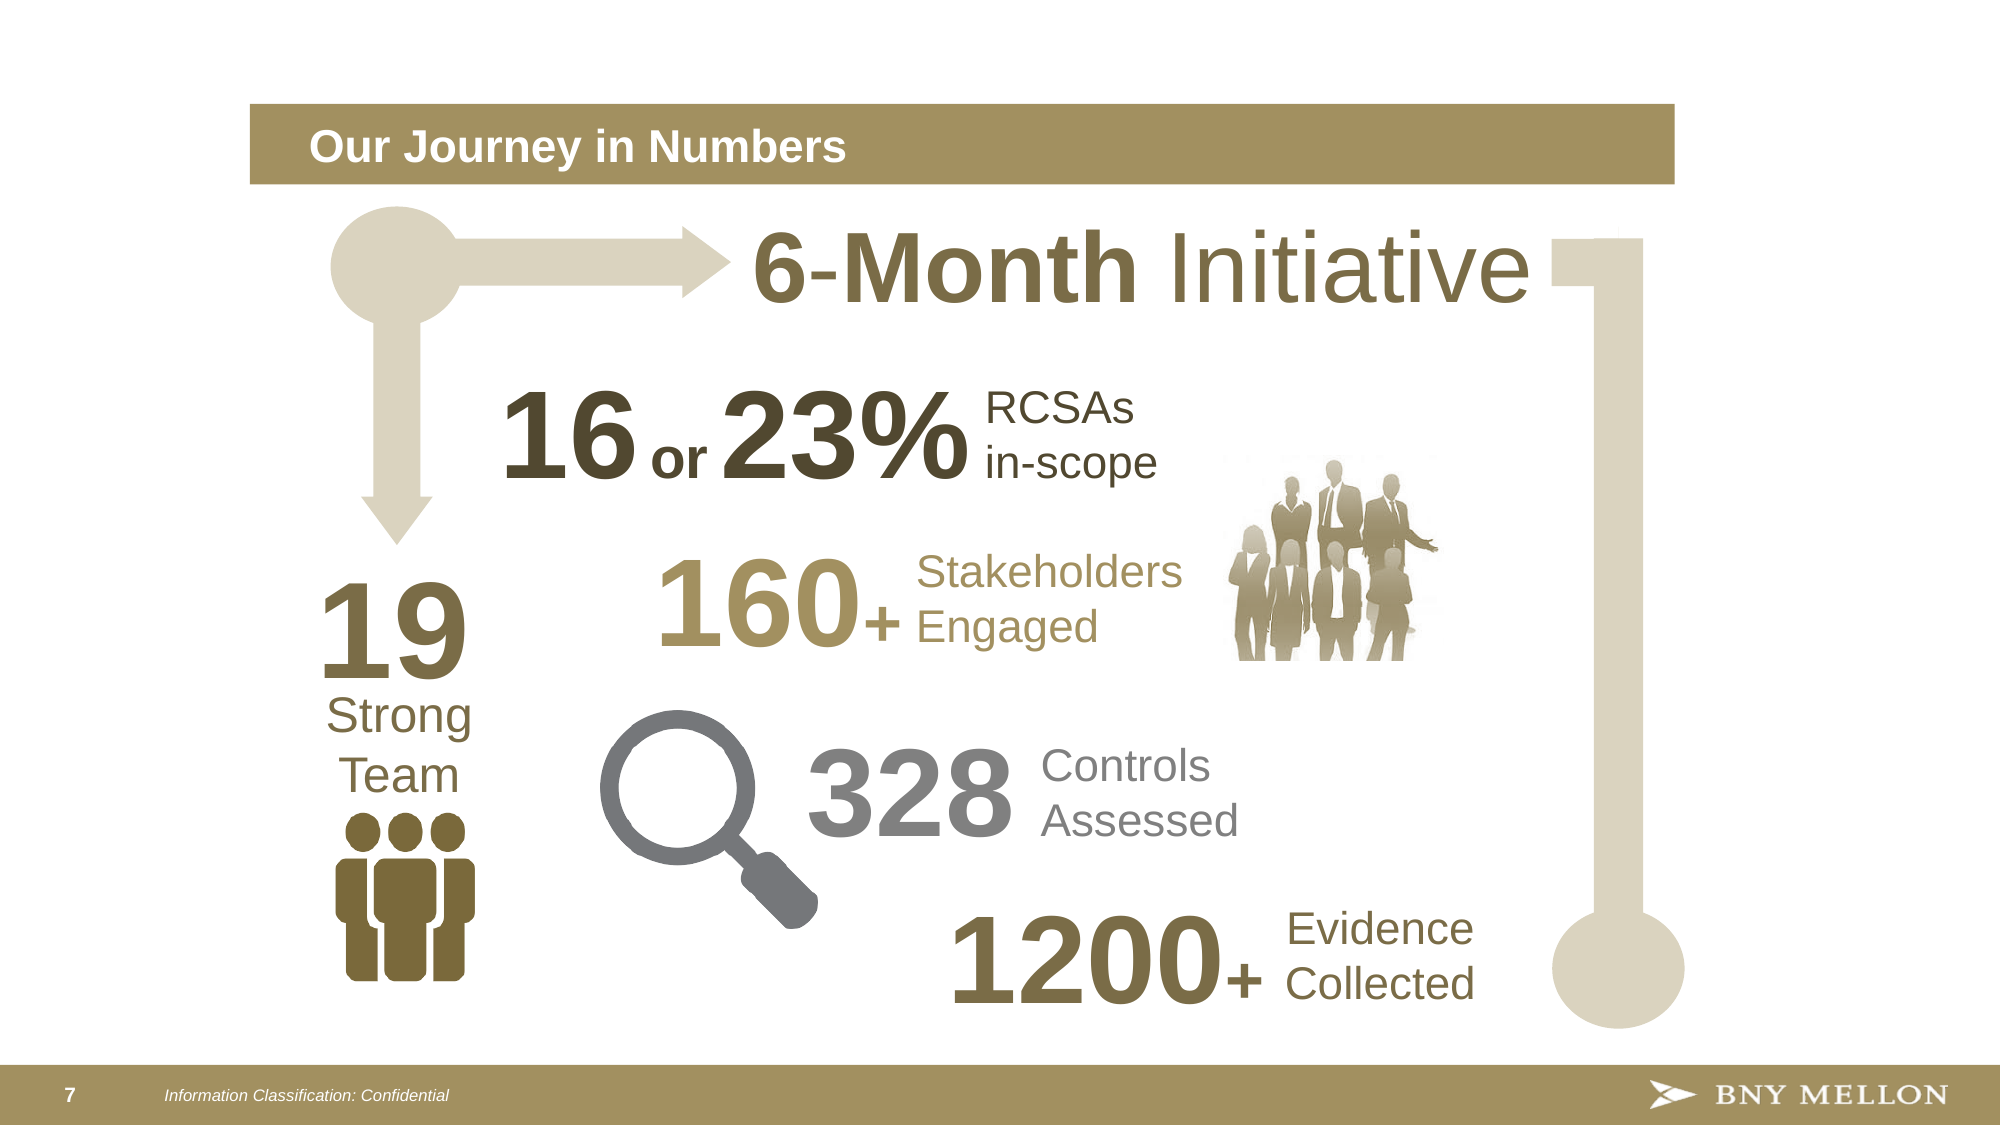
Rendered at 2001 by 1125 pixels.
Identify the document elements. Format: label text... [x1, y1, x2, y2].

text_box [330, 206, 732, 546]
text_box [737, 345, 1175, 453]
picture [1650, 1080, 1948, 1109]
text_box Our Journey in Numbers [249, 103, 1675, 185]
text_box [930, 870, 1493, 1038]
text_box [636, 454, 1444, 682]
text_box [600, 703, 1256, 929]
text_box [300, 533, 498, 985]
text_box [1551, 226, 1685, 1029]
text_box 6-Month Initiative [737, 194, 1548, 330]
